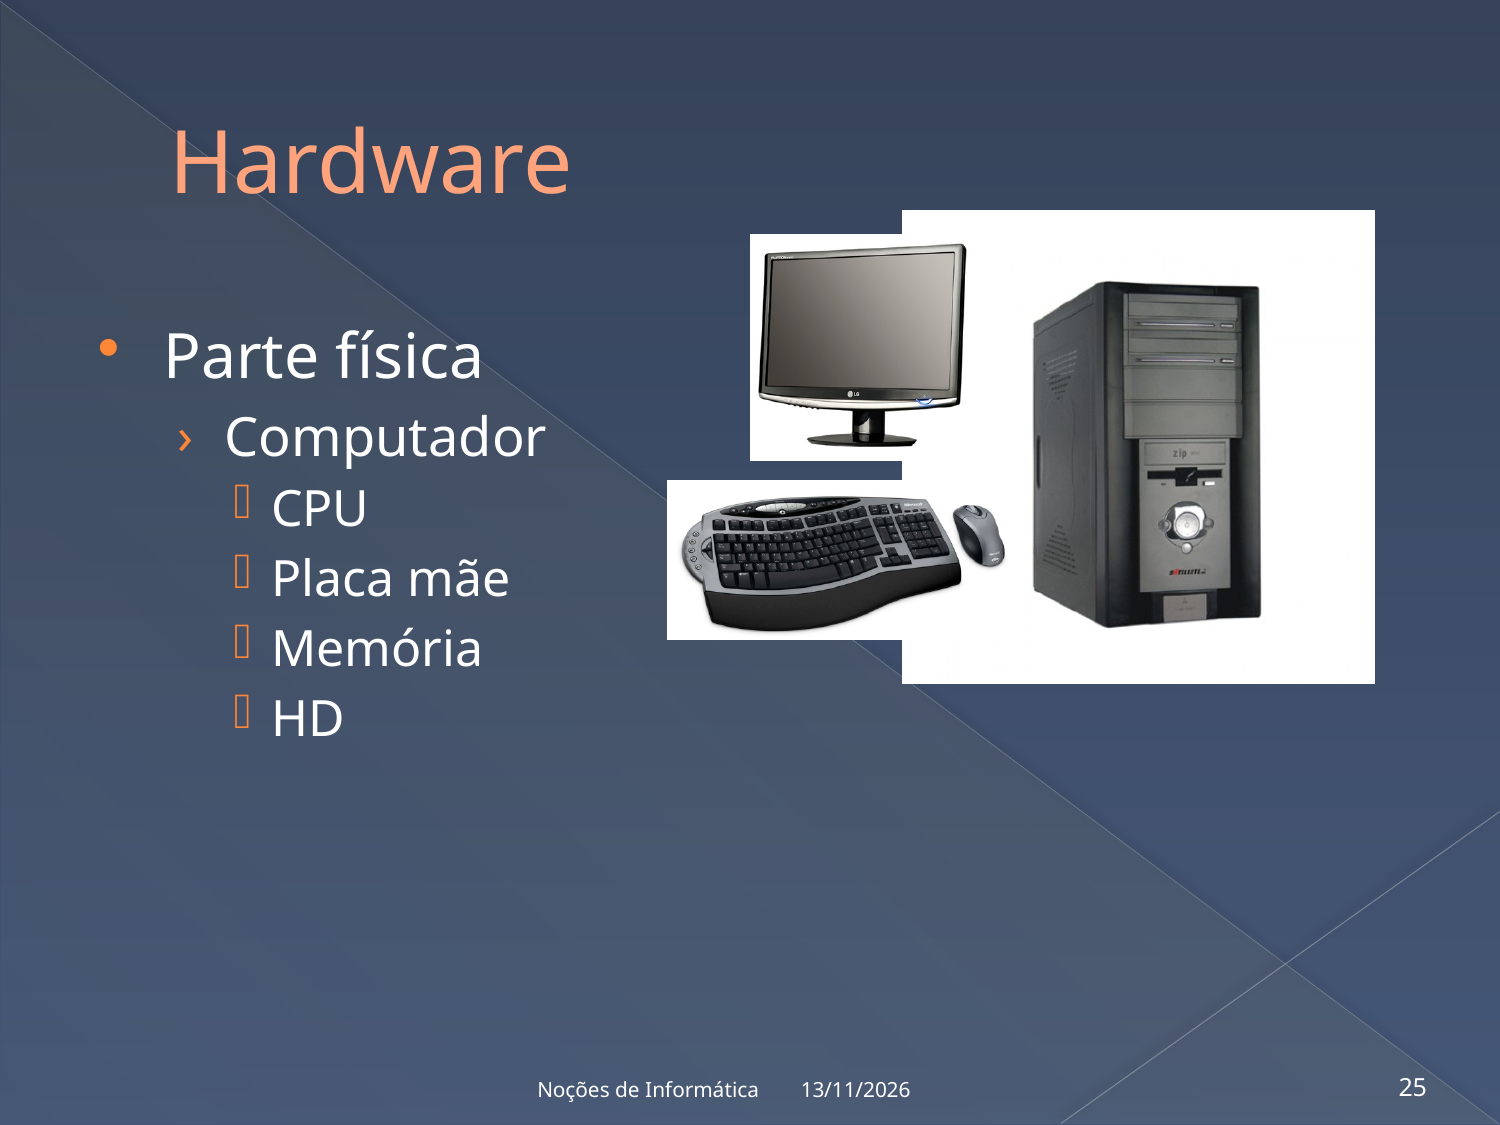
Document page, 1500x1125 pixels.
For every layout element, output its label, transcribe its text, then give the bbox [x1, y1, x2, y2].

picture [667, 210, 1376, 684]
title Hardware [75, 43, 1425, 274]
list Parte física Computador CPU Placa mãe Memória HD [75, 308, 1425, 1059]
slide_number 25 [1359, 1063, 1442, 1113]
footer Noções de Informática [75, 1063, 774, 1113]
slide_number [786, 1062, 1136, 1113]
